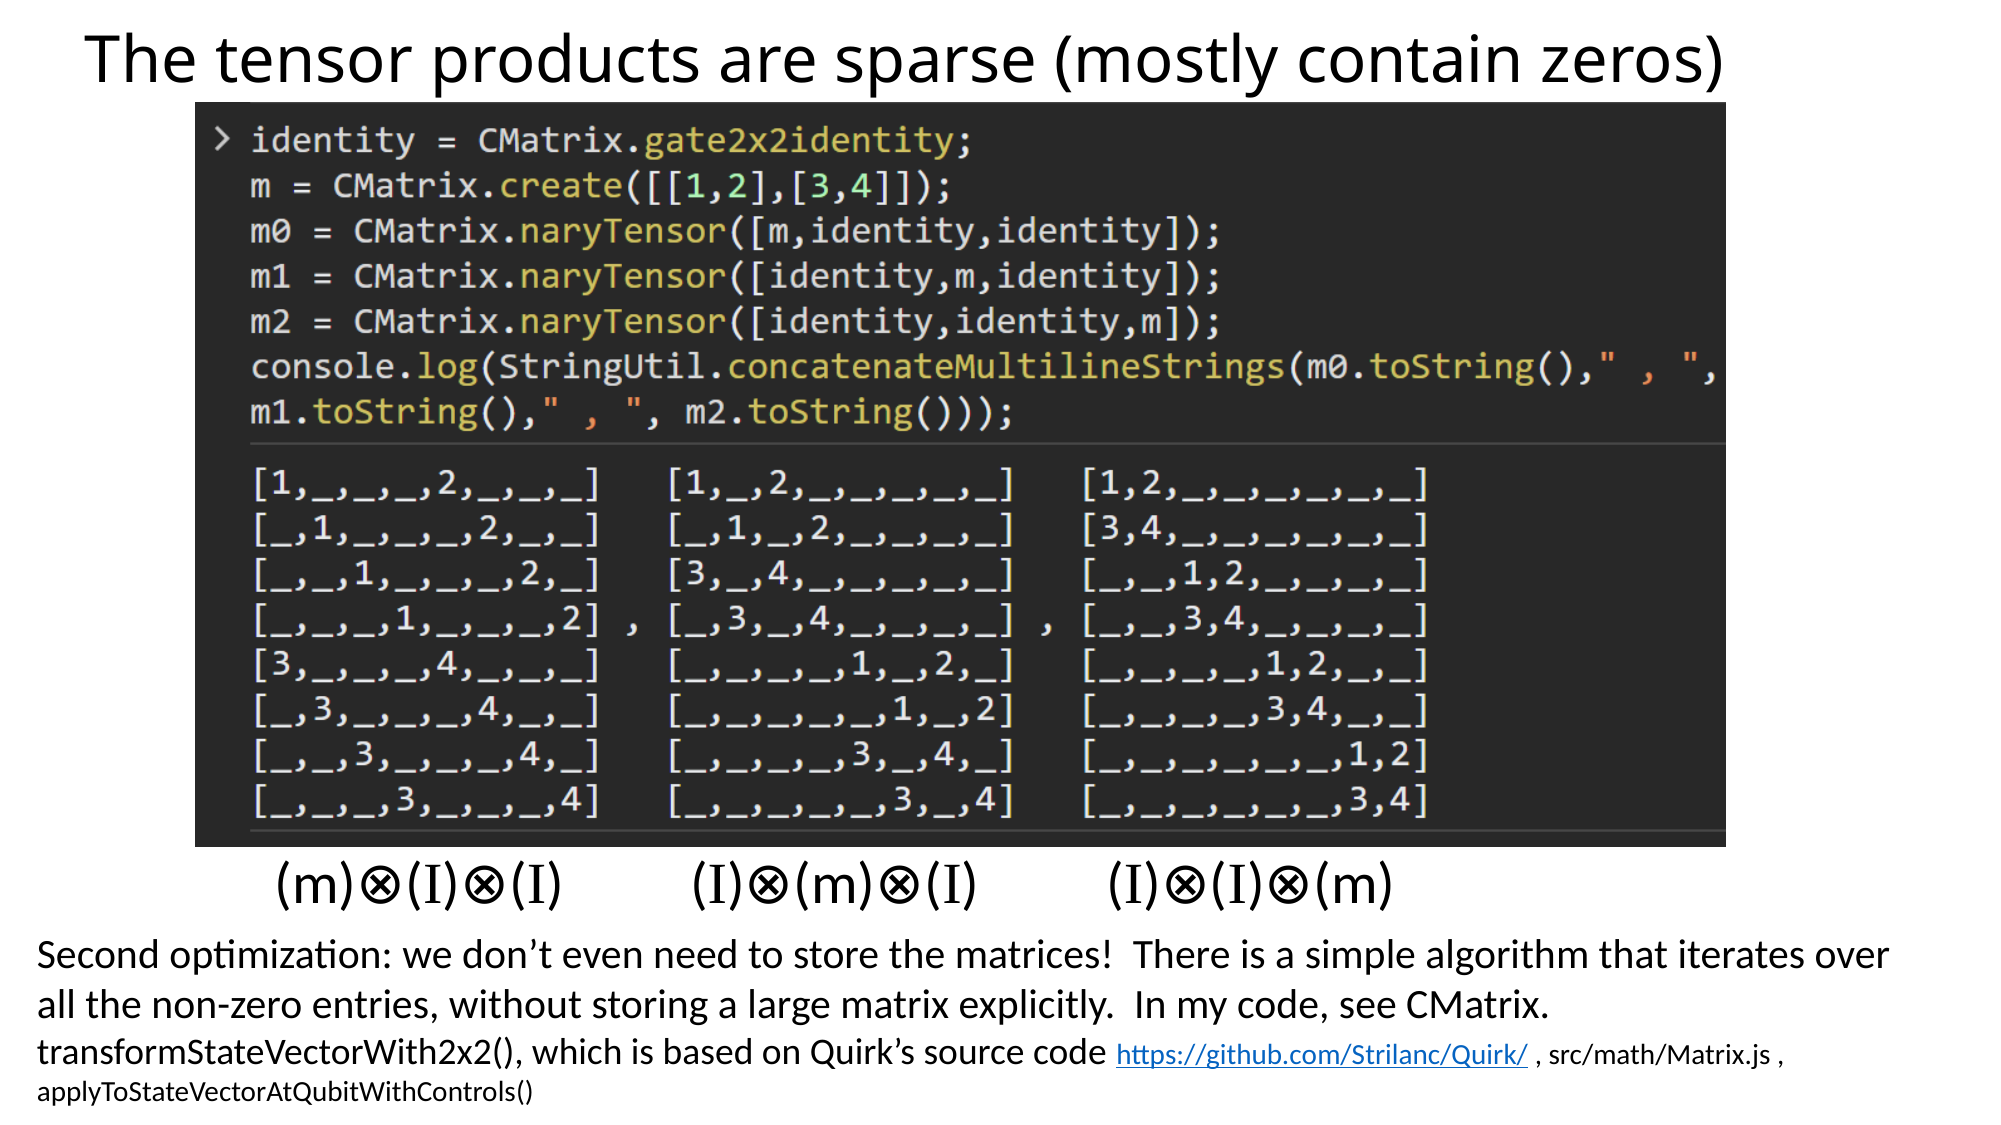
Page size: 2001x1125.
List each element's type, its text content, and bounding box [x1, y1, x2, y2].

title The tensor products are sparse (mostly contain zeros) [69, 3, 1910, 120]
text_box (I)⊗(I)⊗(m) [1091, 847, 1439, 919]
picture [195, 102, 1726, 847]
text_box (m)⊗(I)⊗(I) [259, 847, 608, 919]
text_box (I)⊗(m)⊗(I) [675, 847, 1023, 919]
text_box Second optimization: we don’t even need to store the matrices! There is a simple algorithm that iterates over all the non-zero entries, without storing a large matrix explicitly. In my code, see CMatrix. transformStateVectorWith2x2(), which is based on Quirk’s source code https://github.com/Strilanc/Quirk/ , src/math/Matrix.js , applyToStateVectorAtQubitWithControls() [22, 919, 1932, 1115]
